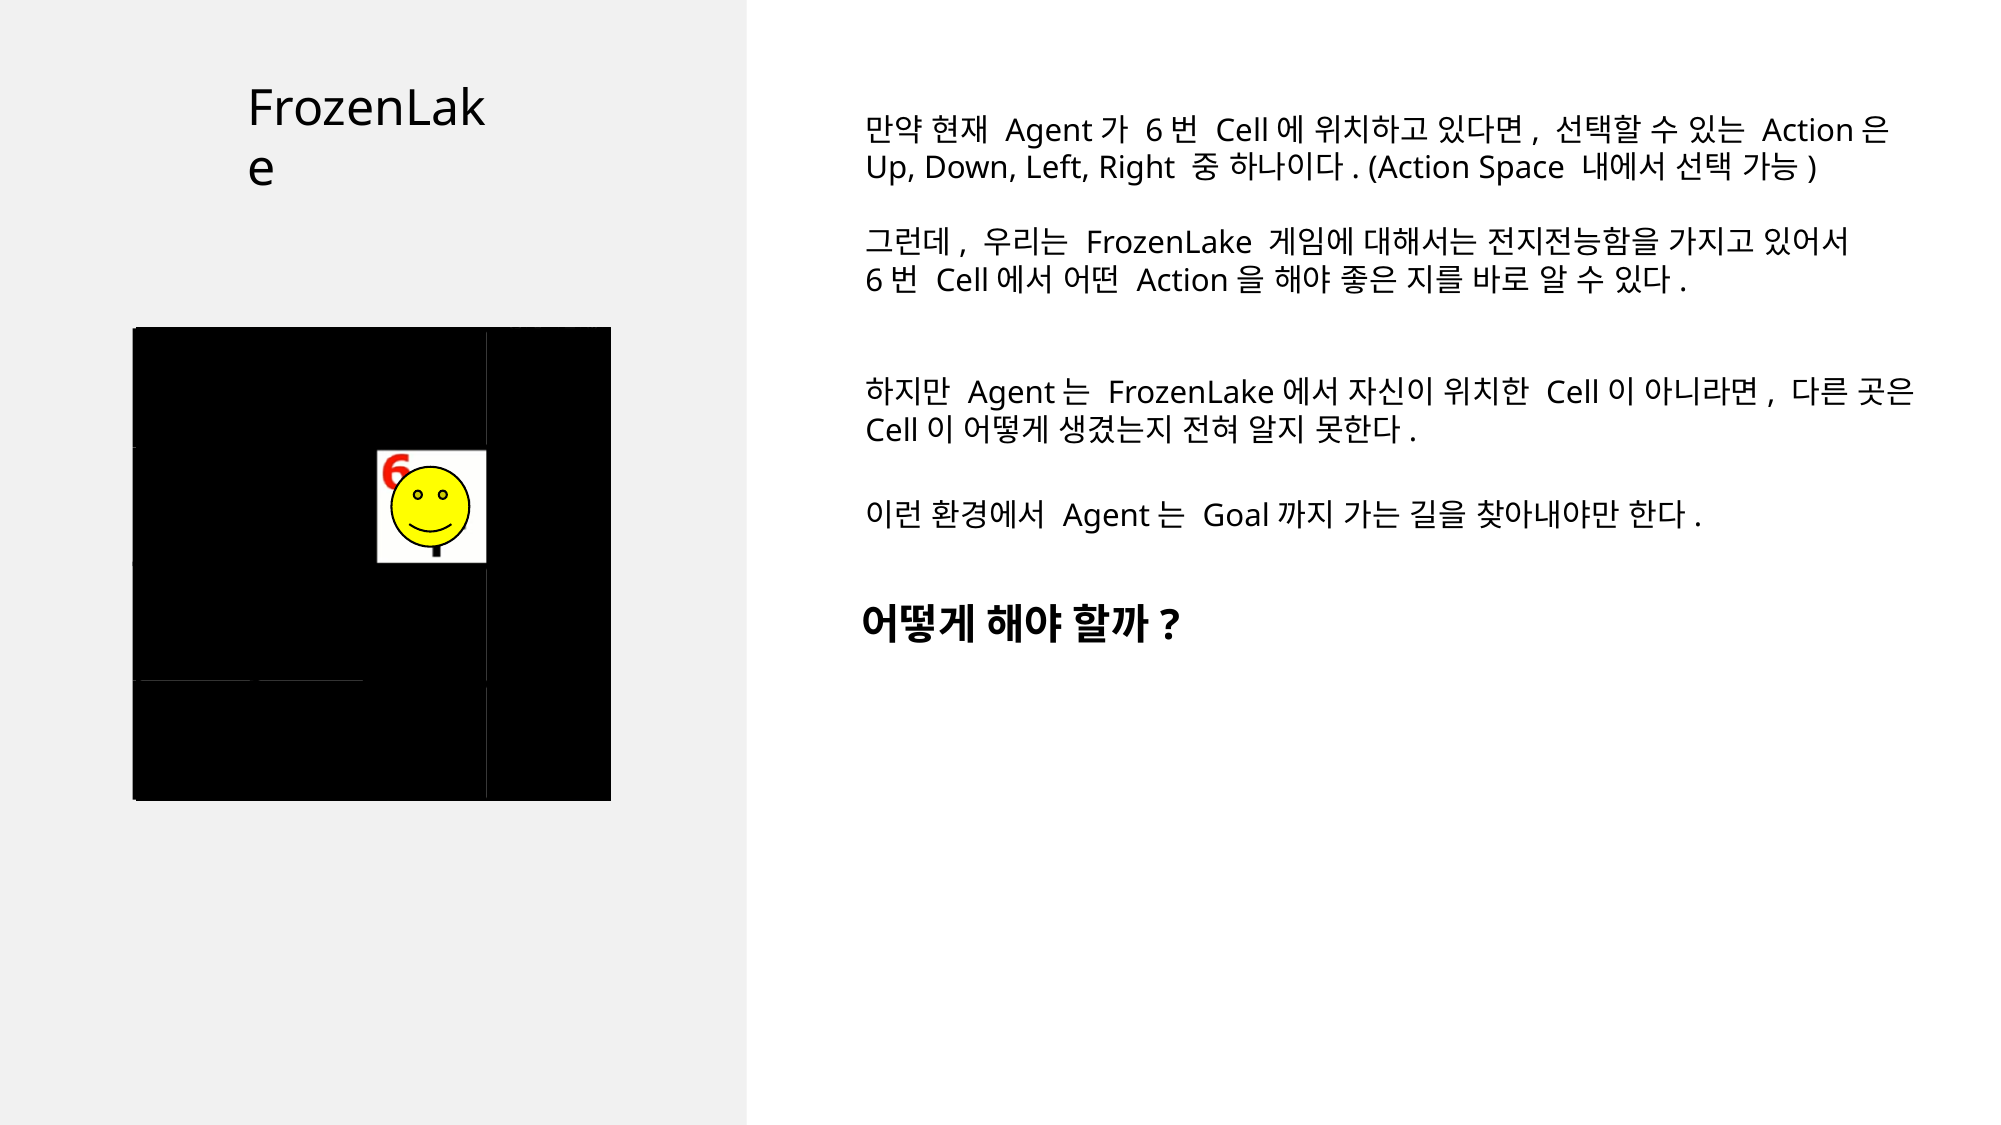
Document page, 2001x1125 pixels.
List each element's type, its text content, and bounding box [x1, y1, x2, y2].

text_box 하지만 Agent는 FrozenLake에서 자신이 위치한 Cell이 아니라면, 다른 곳은 Cell이 어떻게 생겼는지 전혀 알지 못한다. [850, 364, 1947, 455]
text_box [131, 561, 136, 680]
text_box [131, 446, 136, 561]
text_box [0, 0, 747, 1125]
text_box [131, 680, 136, 801]
text_box FrozenLake [232, 67, 515, 203]
text_box 이런 환경에서 Agent는 Goal까지 가는 길을 찾아내야만 한다. [850, 487, 1947, 541]
text_box [131, 327, 136, 446]
picture [136, 327, 611, 801]
text_box 만약 현재 Agent가 6번 Cell에 위치하고 있다면, 선택할 수 있는 Action은 Up, Down, Left, Right 중 하나이다. (Action Space 내에서 선택 가능) 그런데, 우리는 FrozenLake 게임에 대해서는 전지전능함을 가지고 있어서 6번 Cell에서 어떤 Action을 해야 좋은 지를 바로 알 수 있다. [850, 102, 1947, 305]
text_box 어떻게 해야 할까? [846, 589, 1231, 656]
